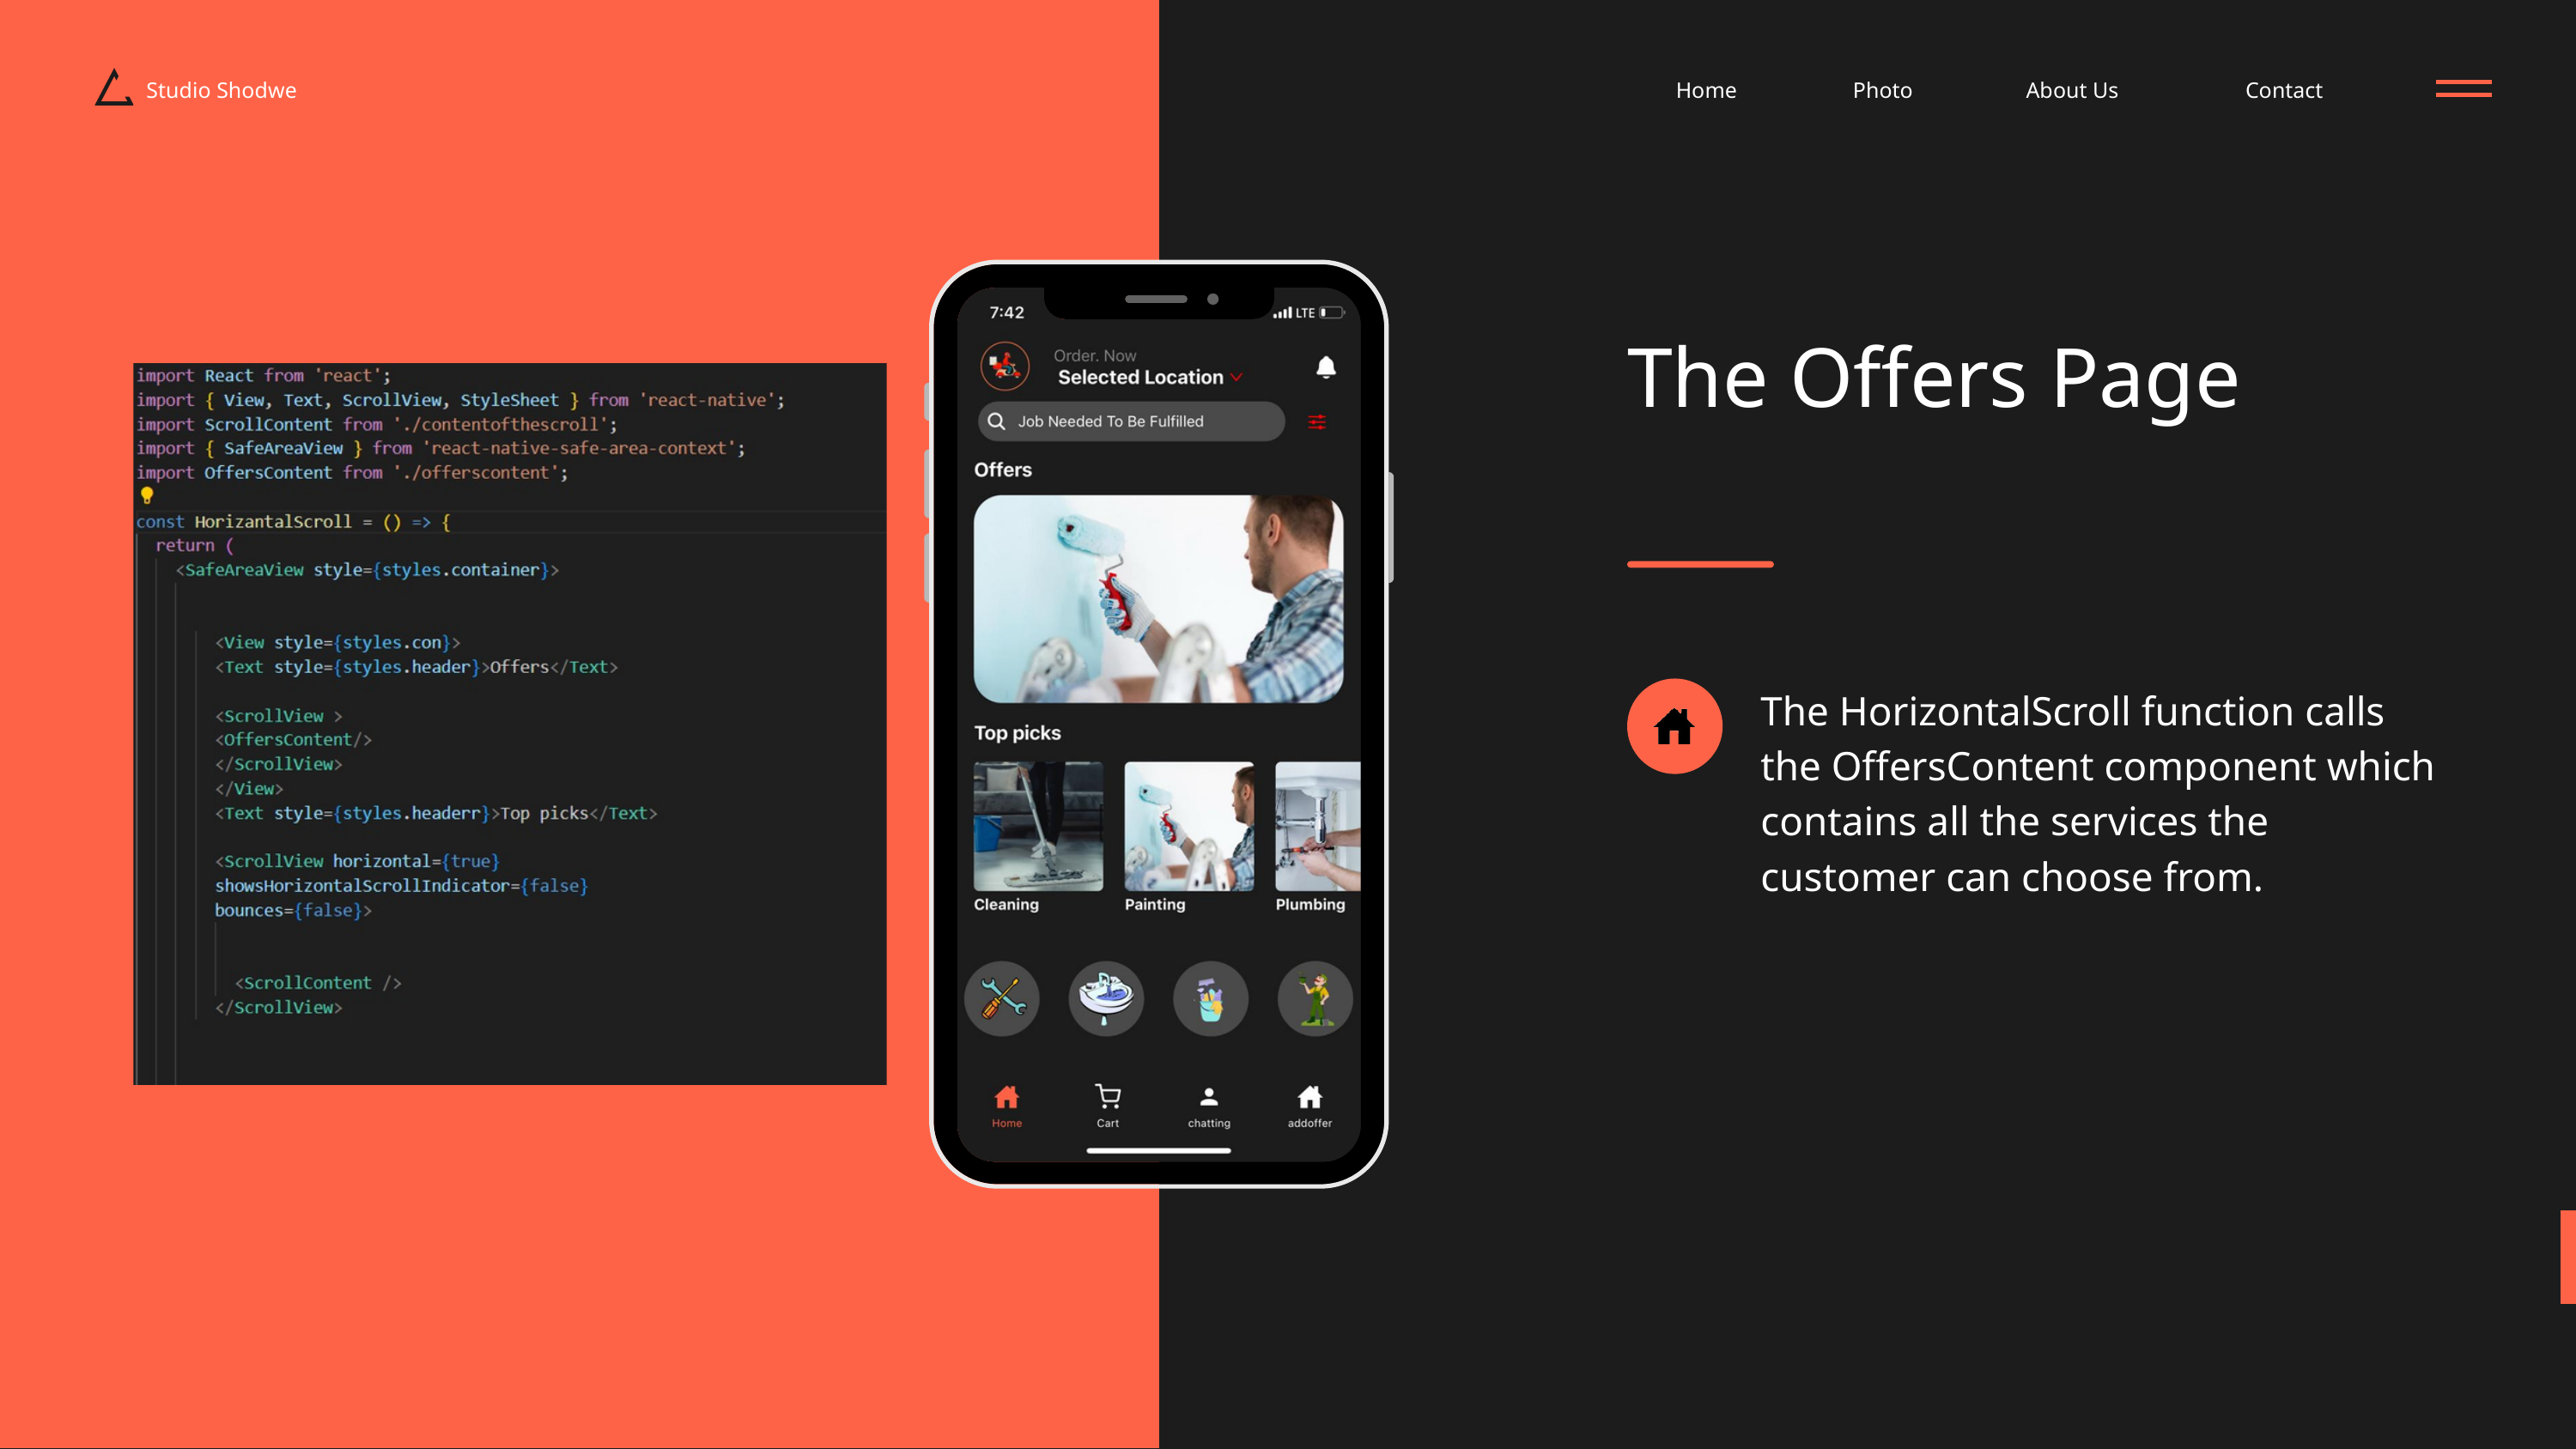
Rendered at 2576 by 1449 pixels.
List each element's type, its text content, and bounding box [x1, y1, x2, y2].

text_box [2560, 1210, 2576, 1304]
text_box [1626, 561, 1775, 568]
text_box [1626, 678, 1723, 774]
text_box Contact [2245, 72, 2384, 103]
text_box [923, 259, 1394, 1190]
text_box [2435, 79, 2493, 84]
text_box About Us [2026, 72, 2176, 103]
text_box Home [1675, 72, 1790, 103]
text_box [2435, 92, 2493, 97]
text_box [0, 0, 1159, 1449]
text_box The Offers Page [1627, 328, 2330, 424]
text_box The HorizontalScroll function calls the OffersContent component which contains all the services the customer can choose from. [1760, 678, 2436, 937]
text_box Photo [1852, 72, 1957, 103]
